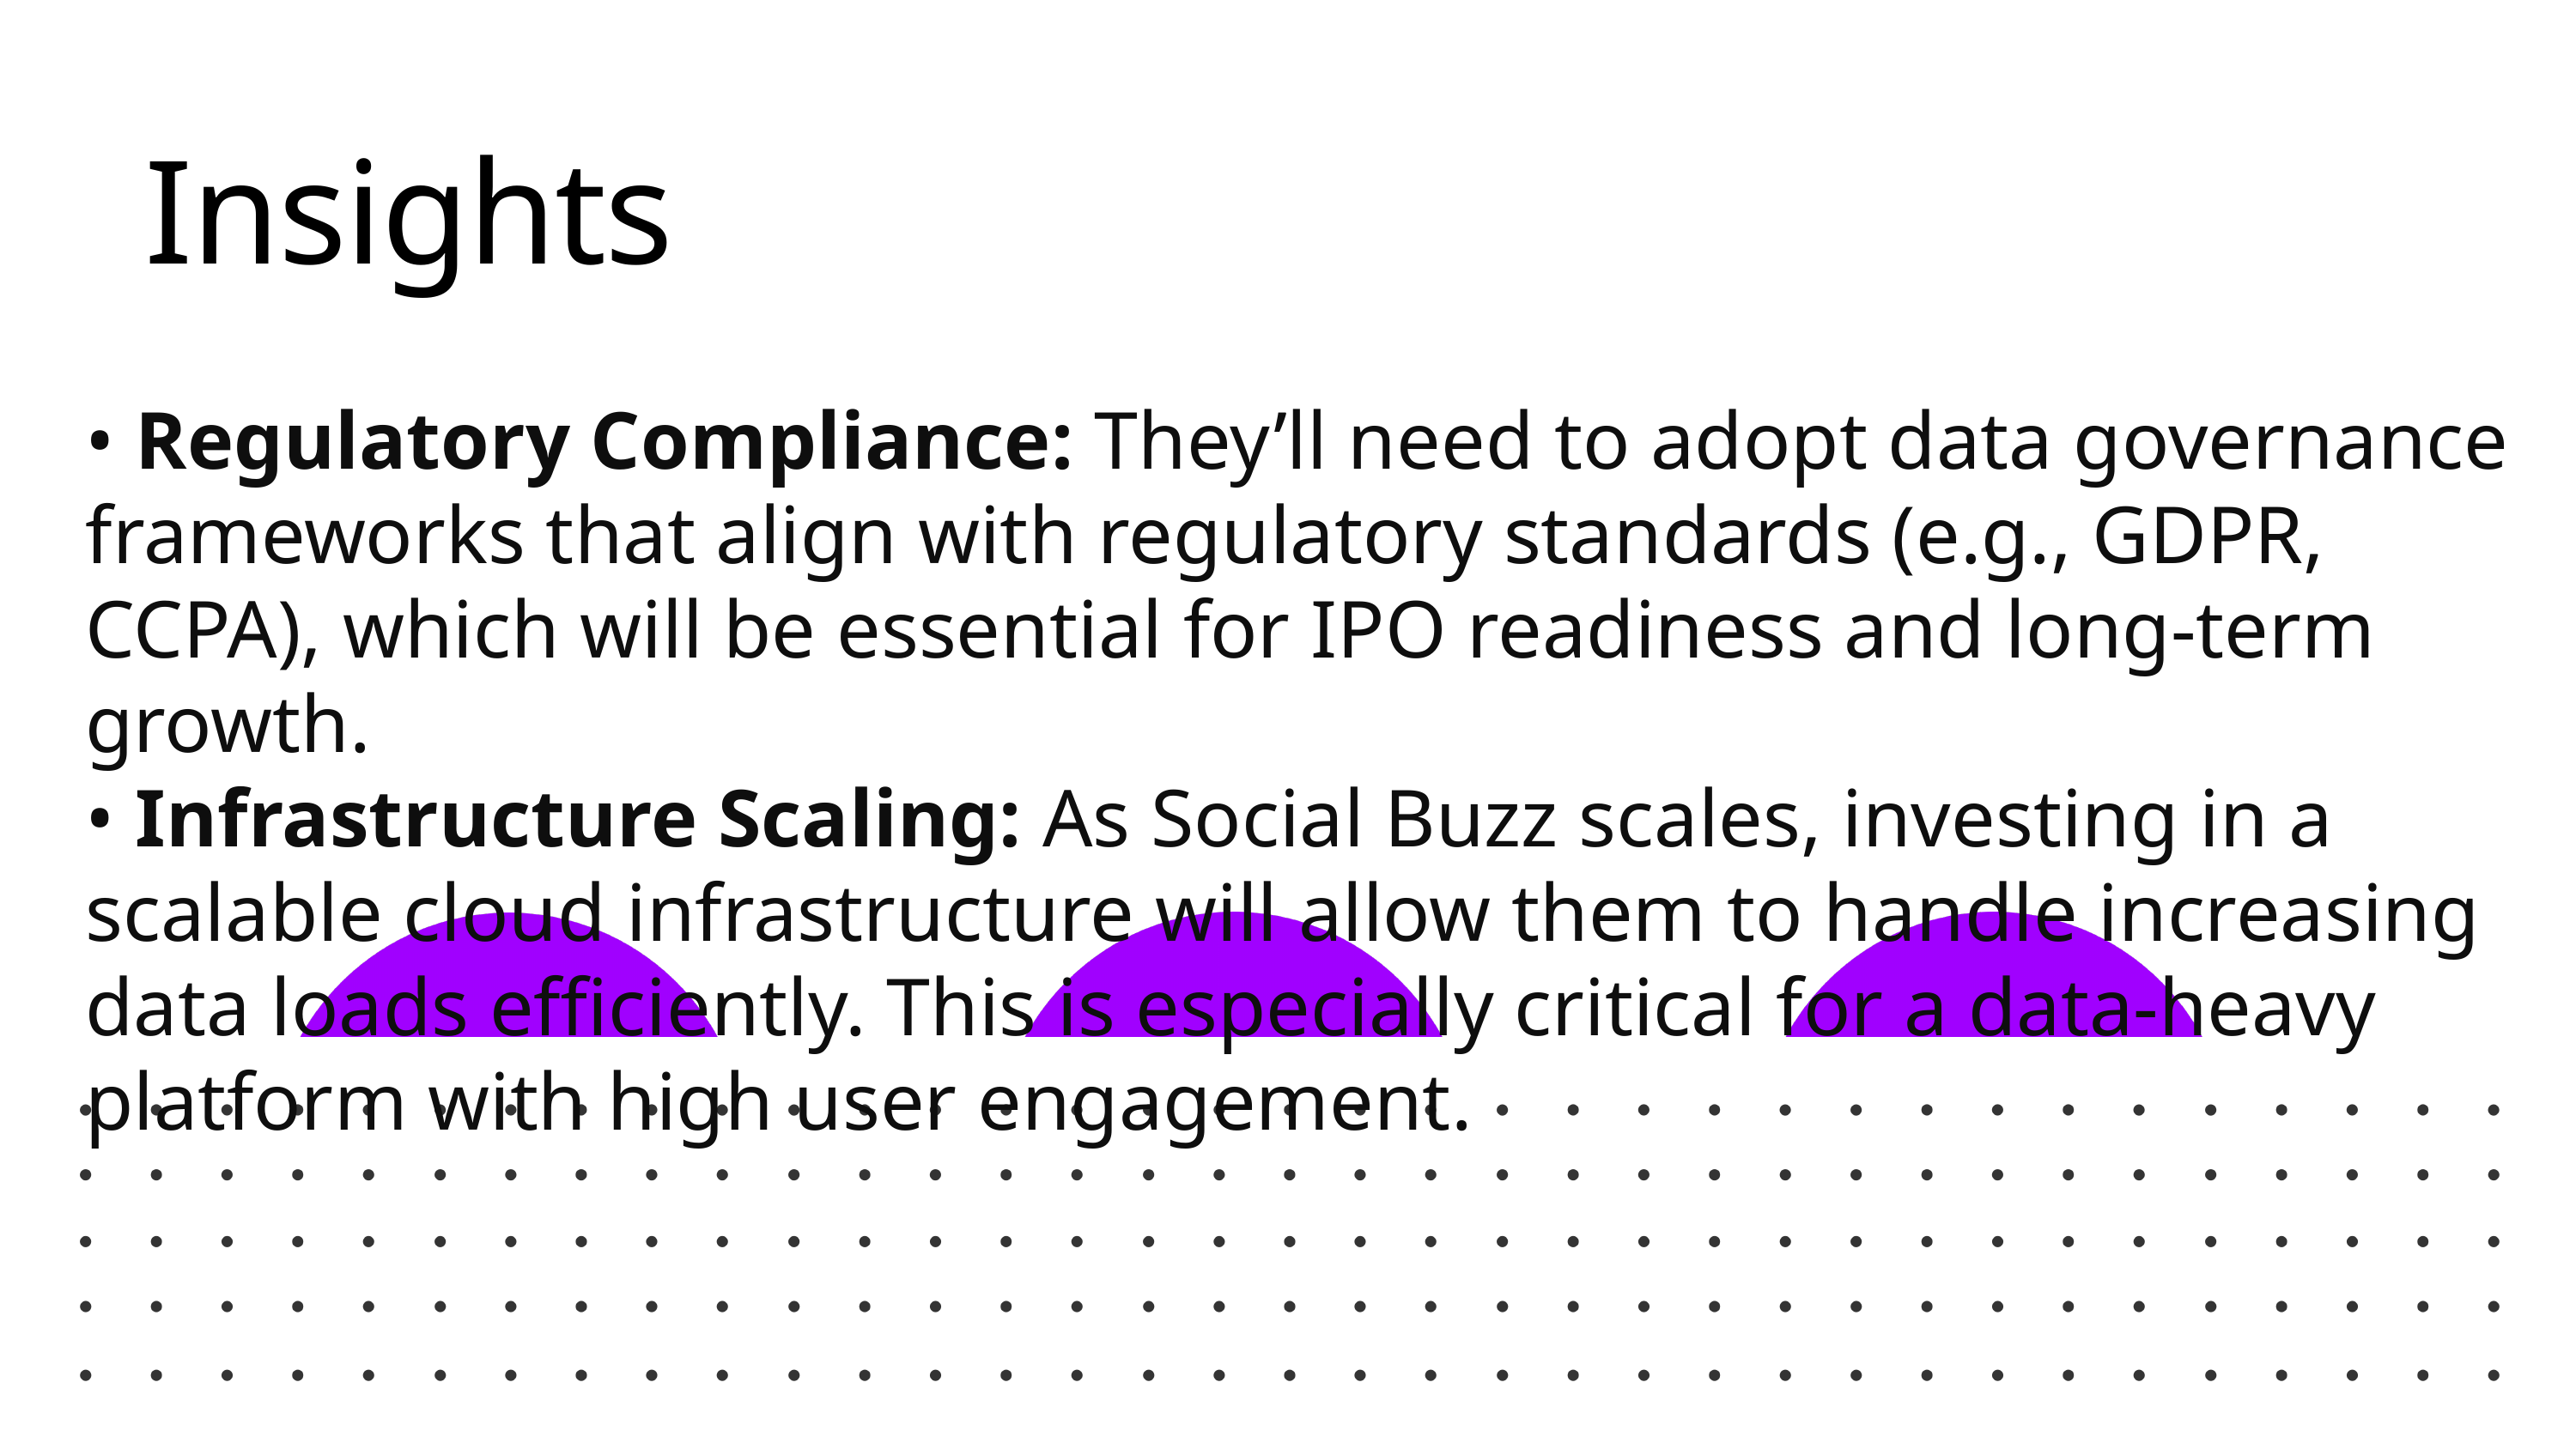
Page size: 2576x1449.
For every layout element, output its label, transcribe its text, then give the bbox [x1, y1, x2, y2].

picture [1784, 912, 2204, 1037]
picture [299, 912, 719, 1037]
text_box Insights [144, 121, 799, 294]
text_box • Regulatory Compliance: They’ll need to adopt data governance frameworks that align with regulatory standards (e.g., GDPR, CCPA), which will be essential for IPO readiness and long-term growth. • Infrastructure Scaling: As Social Buzz scales, investing in a scalable cloud infrastructure will allow them to handle increasing data loads efficiently. This is especially critical for a data-heavy platform with high user engagement. [72, 384, 2576, 1246]
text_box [72, 1099, 2504, 1385]
picture [1024, 912, 1443, 1037]
